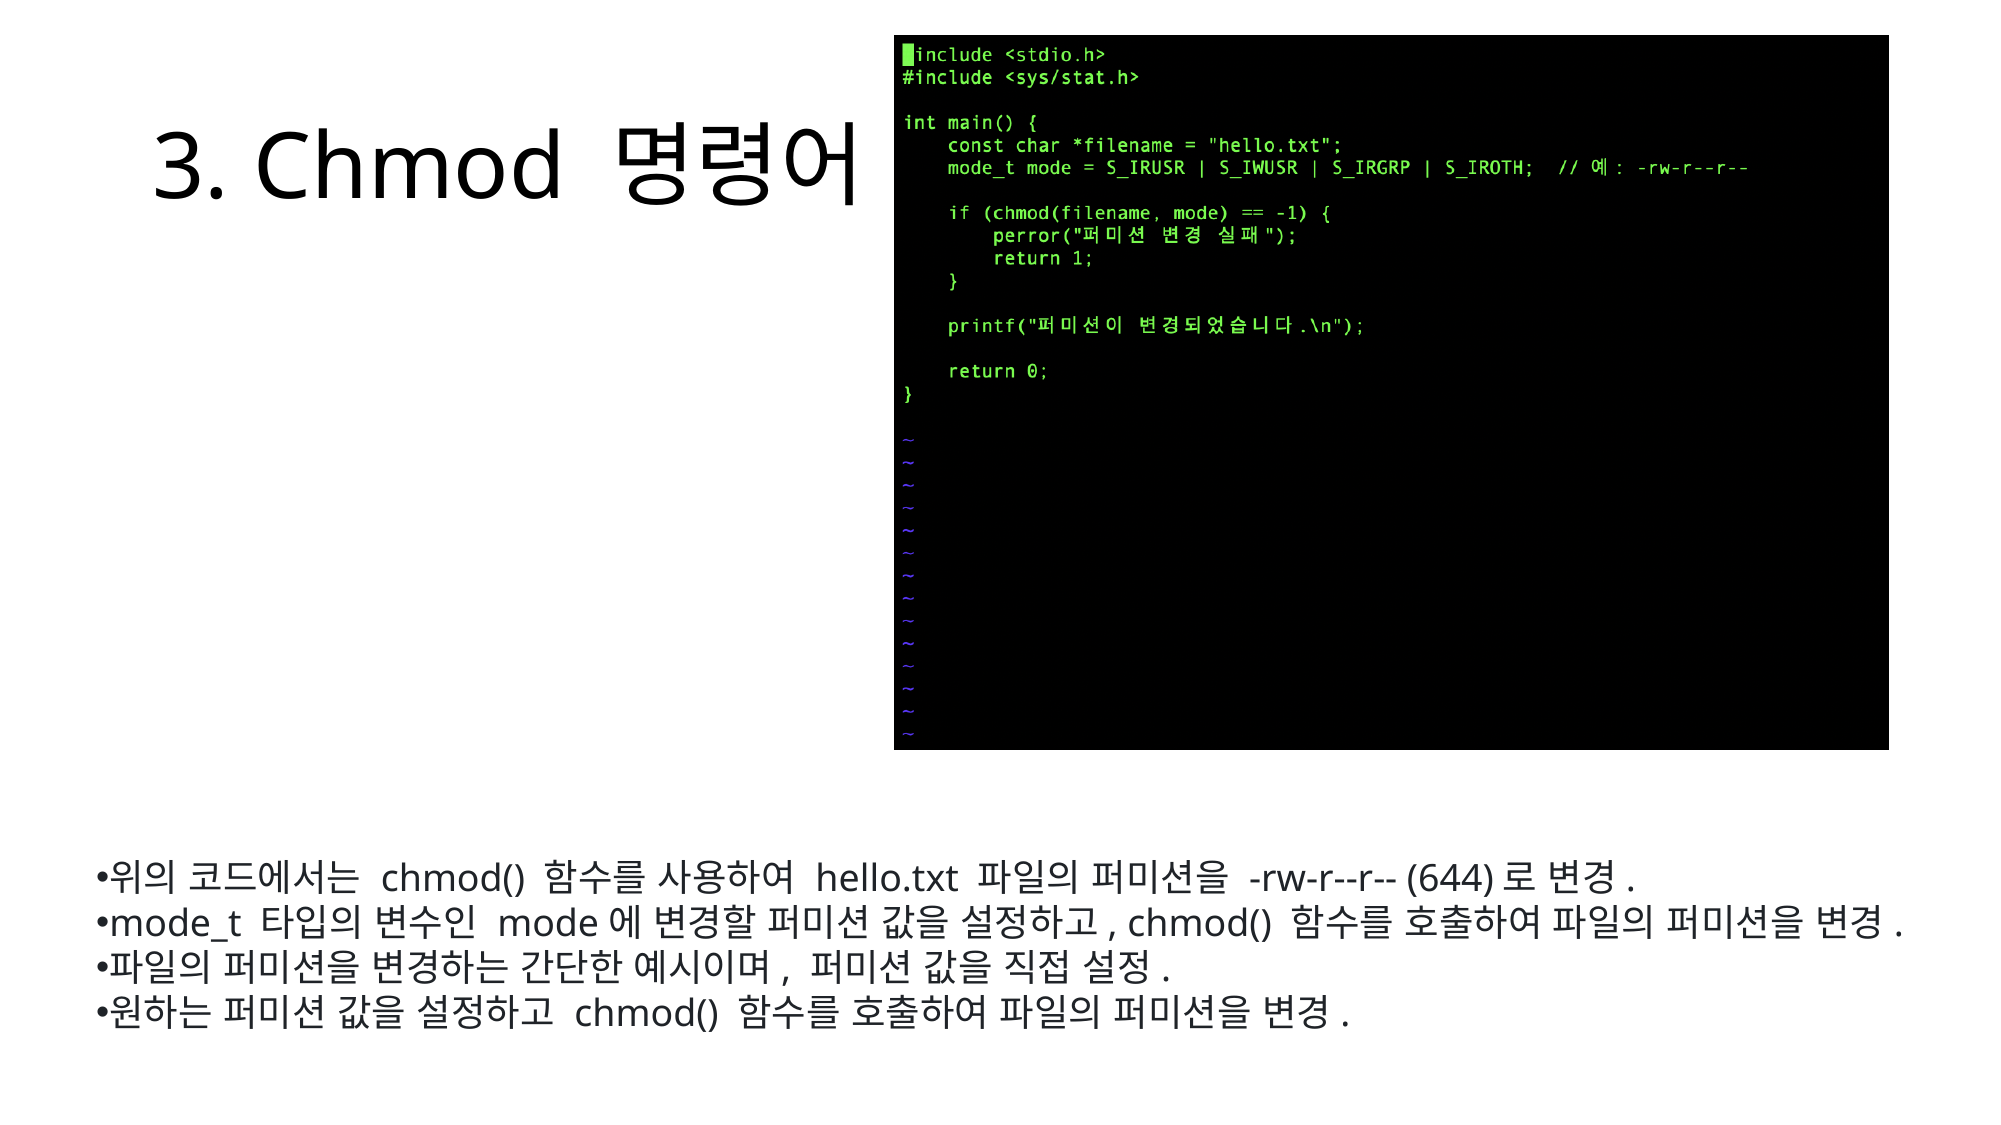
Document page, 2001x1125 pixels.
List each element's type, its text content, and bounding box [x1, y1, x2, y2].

text_box 위의 코드에서는 chmod() 함수를 사용하여 hello.txt 파일의 퍼미션을 -rw-r--r-- (644)로 변경. mode_t 타입의 변수인 mode에 변경할 퍼미션 값을 설정하고, chmod() 함수를 호출하여 파일의 퍼미션을 변경. 파일의 퍼미션을 변경하는 간단한 예시이며, 퍼미션 값을 직접 설정. 원하는 퍼미션 값을 설정하고 chmod() 함수를 호출하여 파일의 퍼미션을 변경. [81, 846, 1919, 1087]
title 3. Chmod 명령어 [137, 59, 894, 278]
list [894, 35, 1889, 750]
